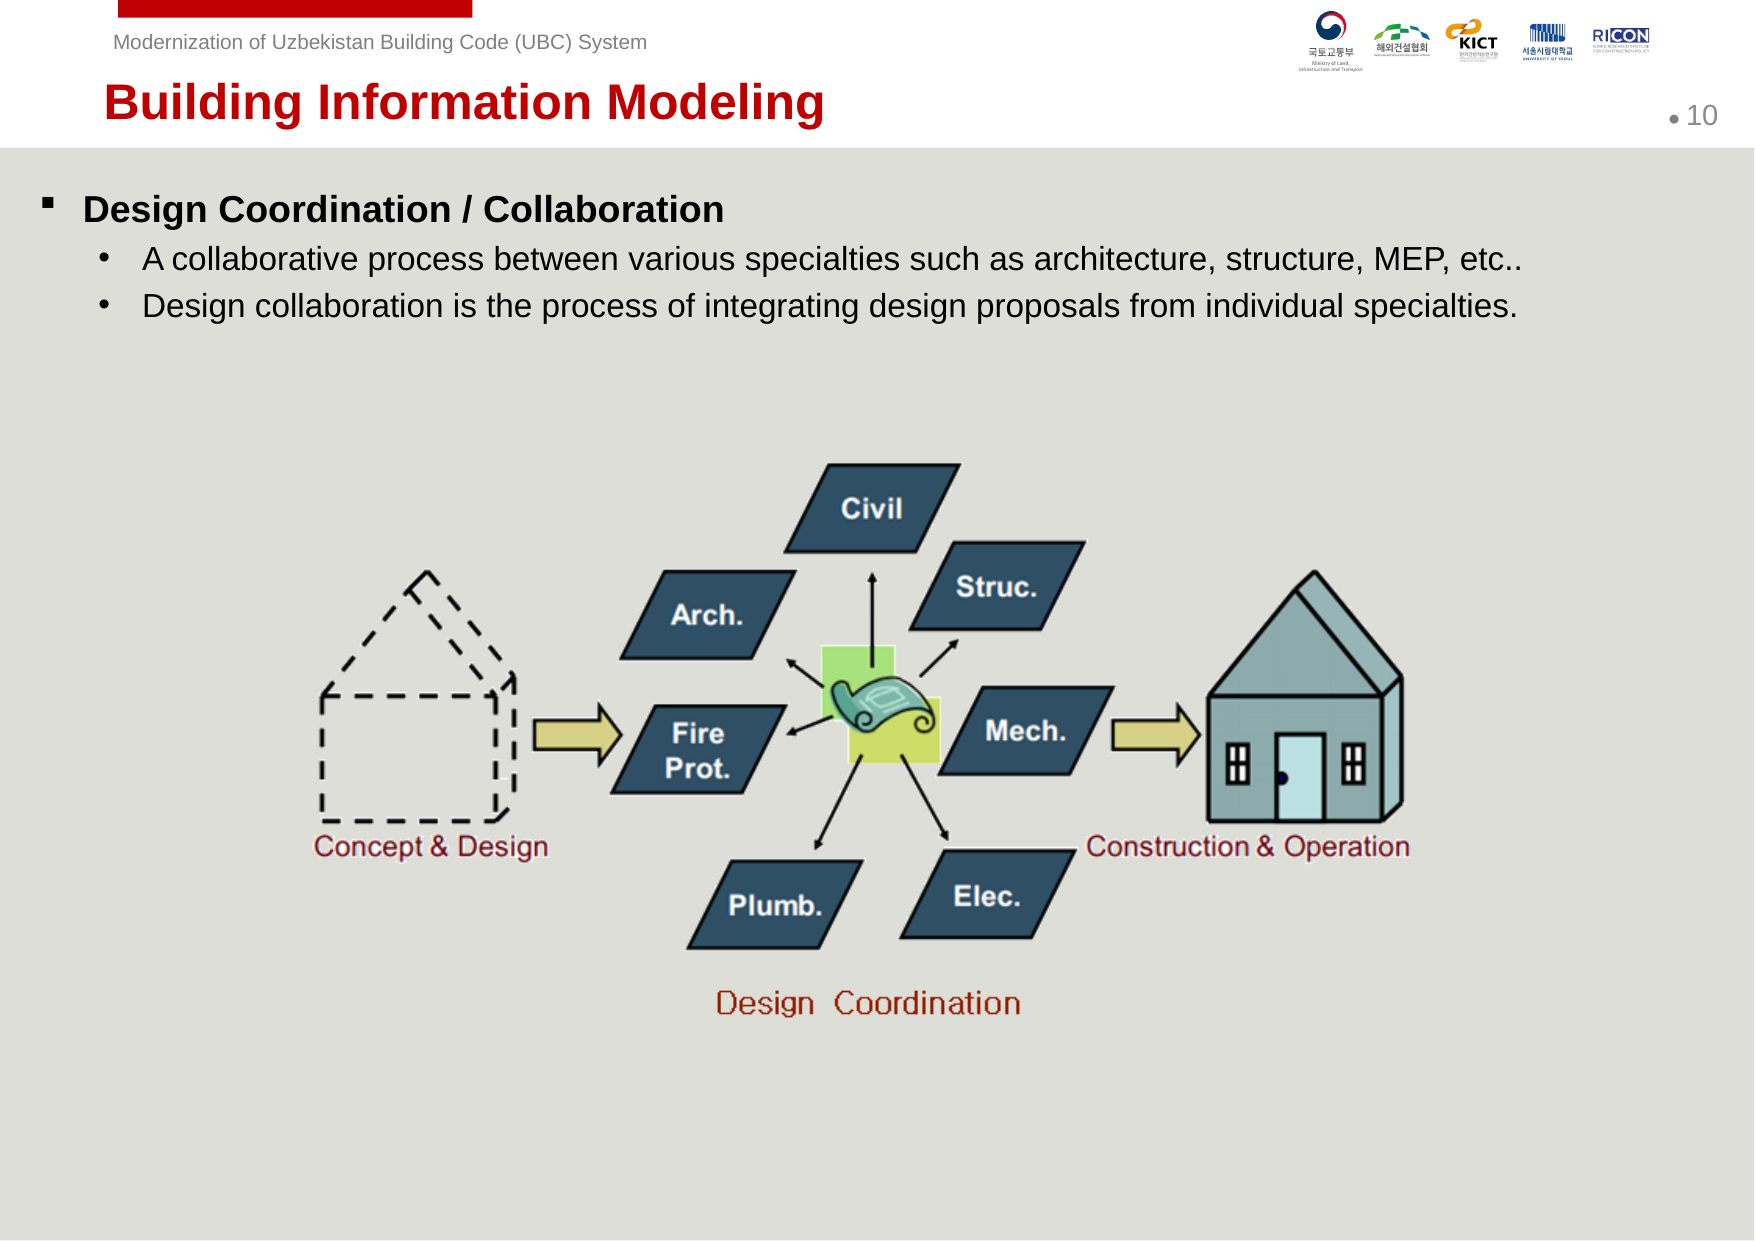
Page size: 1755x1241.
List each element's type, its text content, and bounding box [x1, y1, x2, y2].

picture [1296, 5, 1366, 69]
picture [1508, 10, 1687, 70]
list Building Information Modeling [82, 65, 1654, 133]
picture [1372, 20, 1432, 61]
list Design Coordination / Collaboration A collaborative process between various specialties such as architecture, structure, MEP, etc.. Design collaboration is the process of integrating design proposals from individual specialties. [22, 176, 1729, 1208]
picture [310, 436, 1427, 1027]
picture [1443, 15, 1503, 66]
